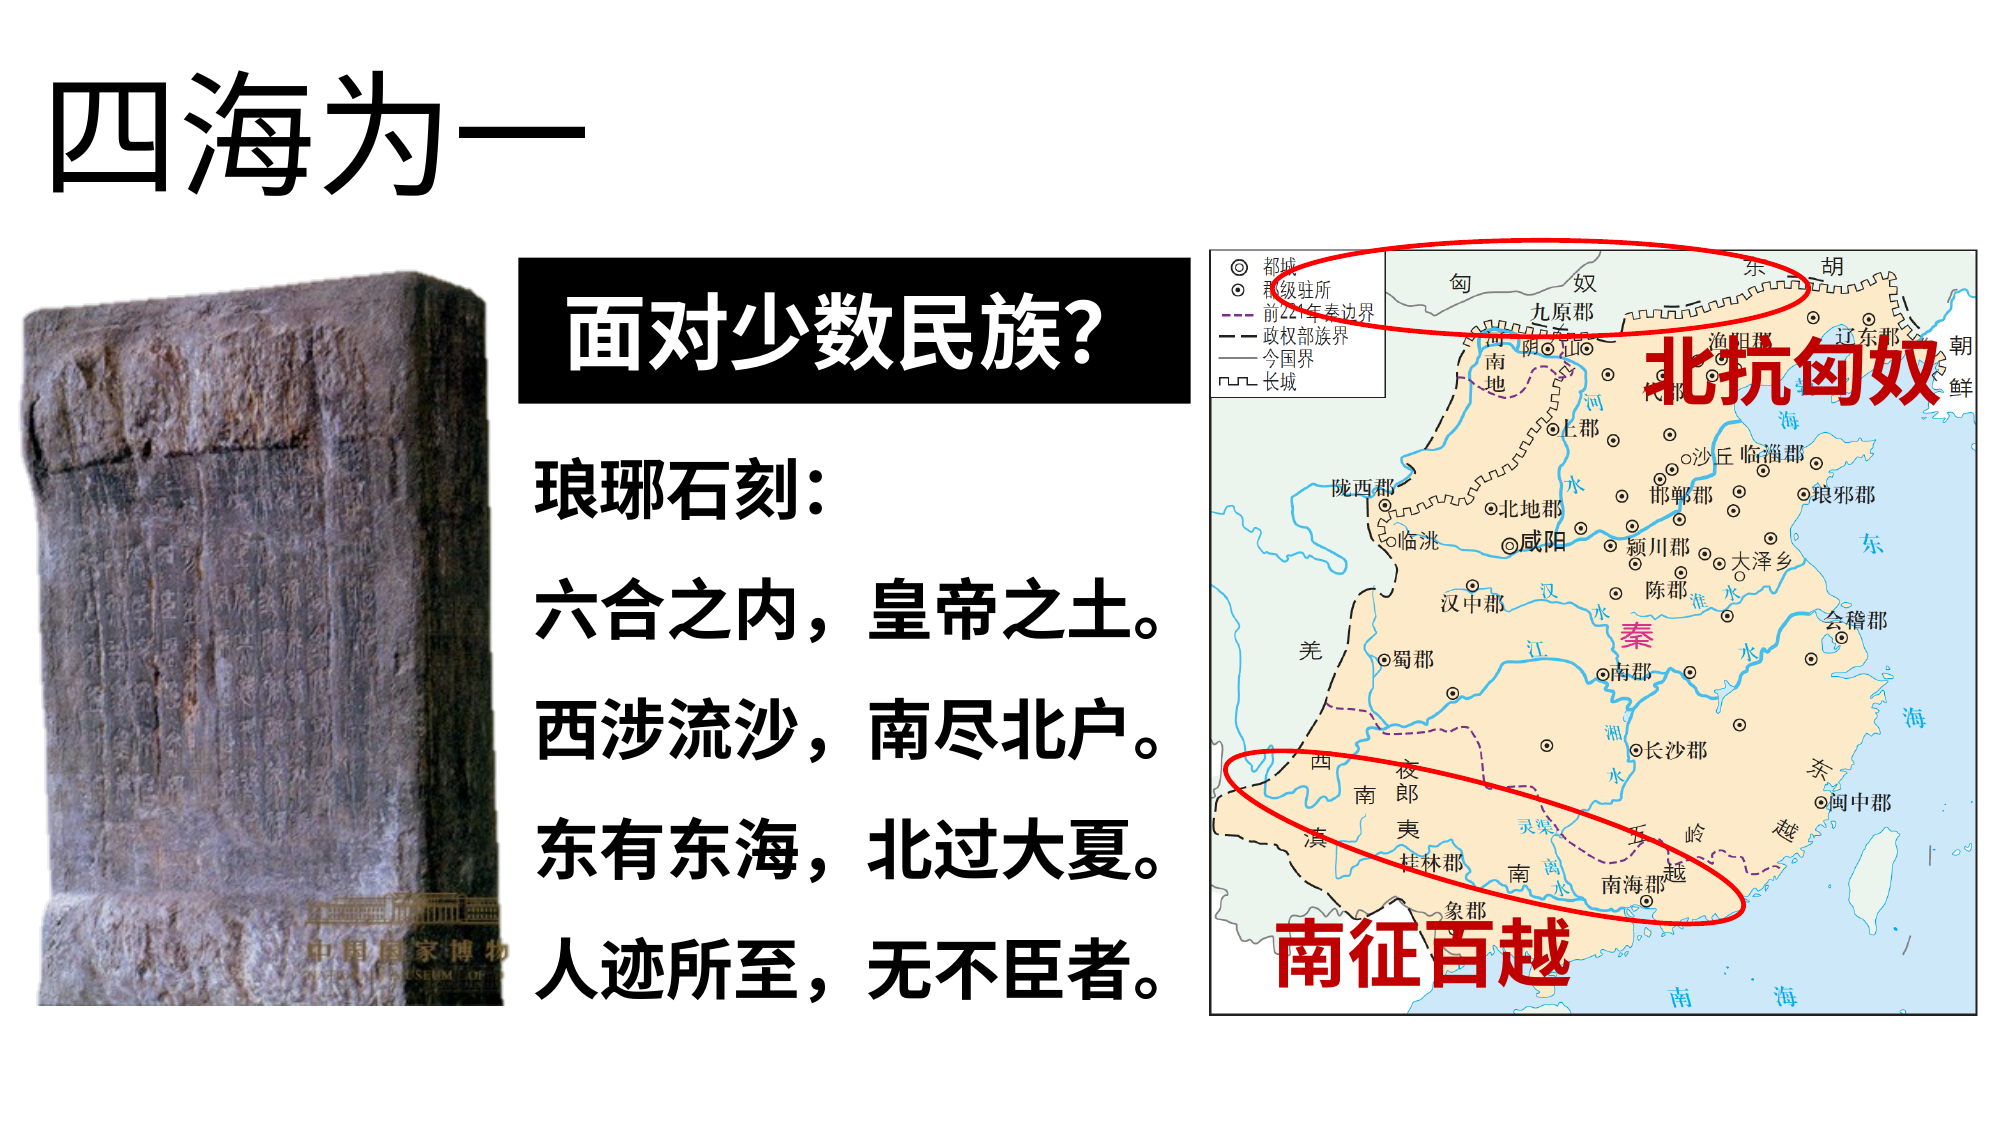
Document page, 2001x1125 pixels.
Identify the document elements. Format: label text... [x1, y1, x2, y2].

text_box 四海为一 [26, 41, 1287, 221]
picture [1190, 226, 2000, 1035]
picture [0, 199, 573, 1006]
text_box 面对少数民族？ [573, 257, 1190, 405]
text_box 琅琊石刻： 六合之内，皇帝之土。西涉流沙，南尽北户。东有东海，北过大夏。人迹所至，无不臣者。 [518, 405, 1190, 1015]
